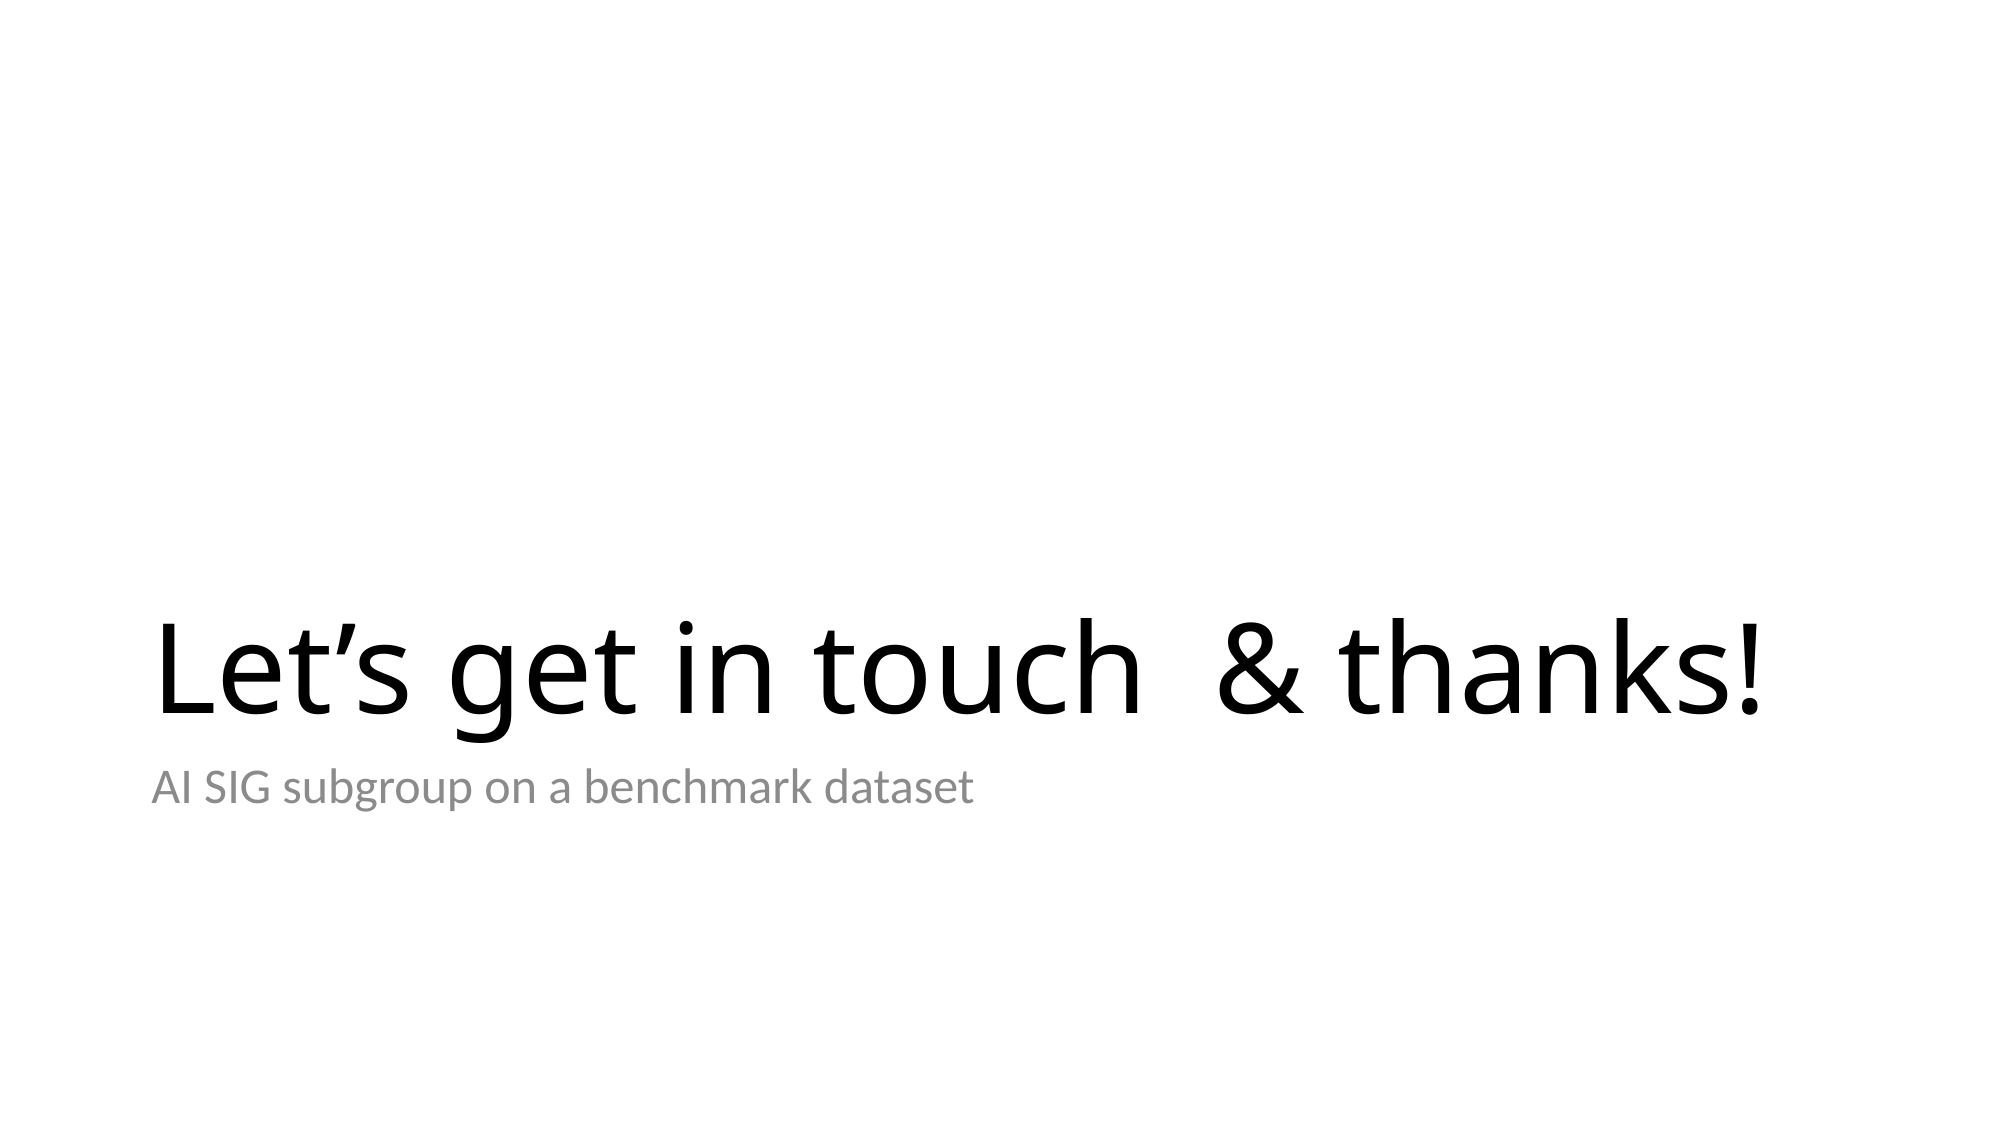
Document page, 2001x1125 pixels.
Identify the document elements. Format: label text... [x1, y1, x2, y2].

list AI SIG subgroup on a benchmark dataset [136, 752, 1862, 999]
title Let’s get in touch & thanks! [136, 280, 1862, 749]
